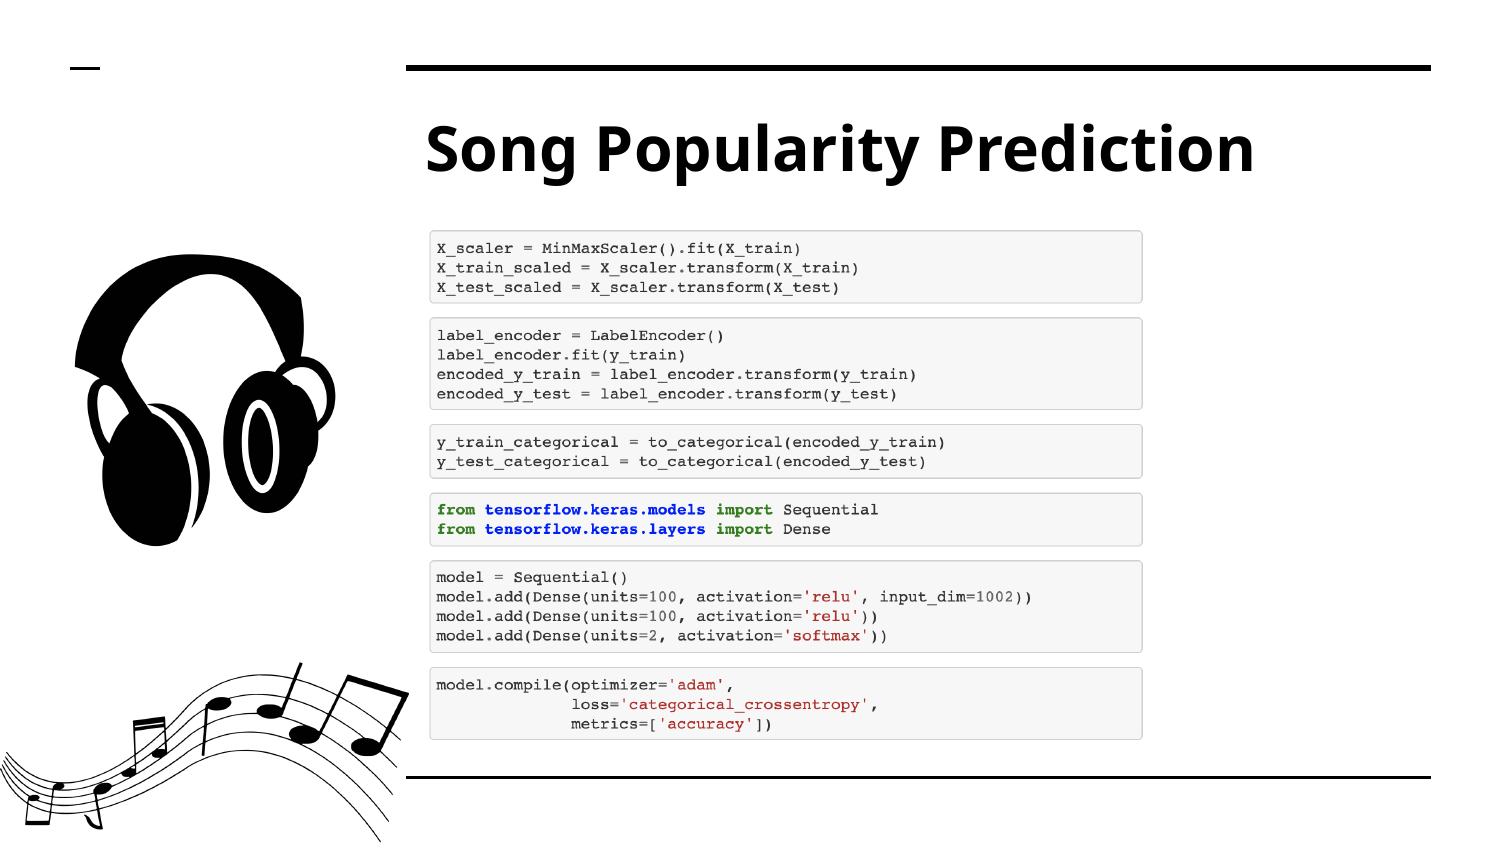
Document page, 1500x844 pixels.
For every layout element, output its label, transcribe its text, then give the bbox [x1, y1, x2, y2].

picture [53, 248, 357, 552]
title Song Popularity Prediction [393, 94, 1431, 199]
picture [421, 223, 1186, 749]
picture [0, 659, 409, 844]
